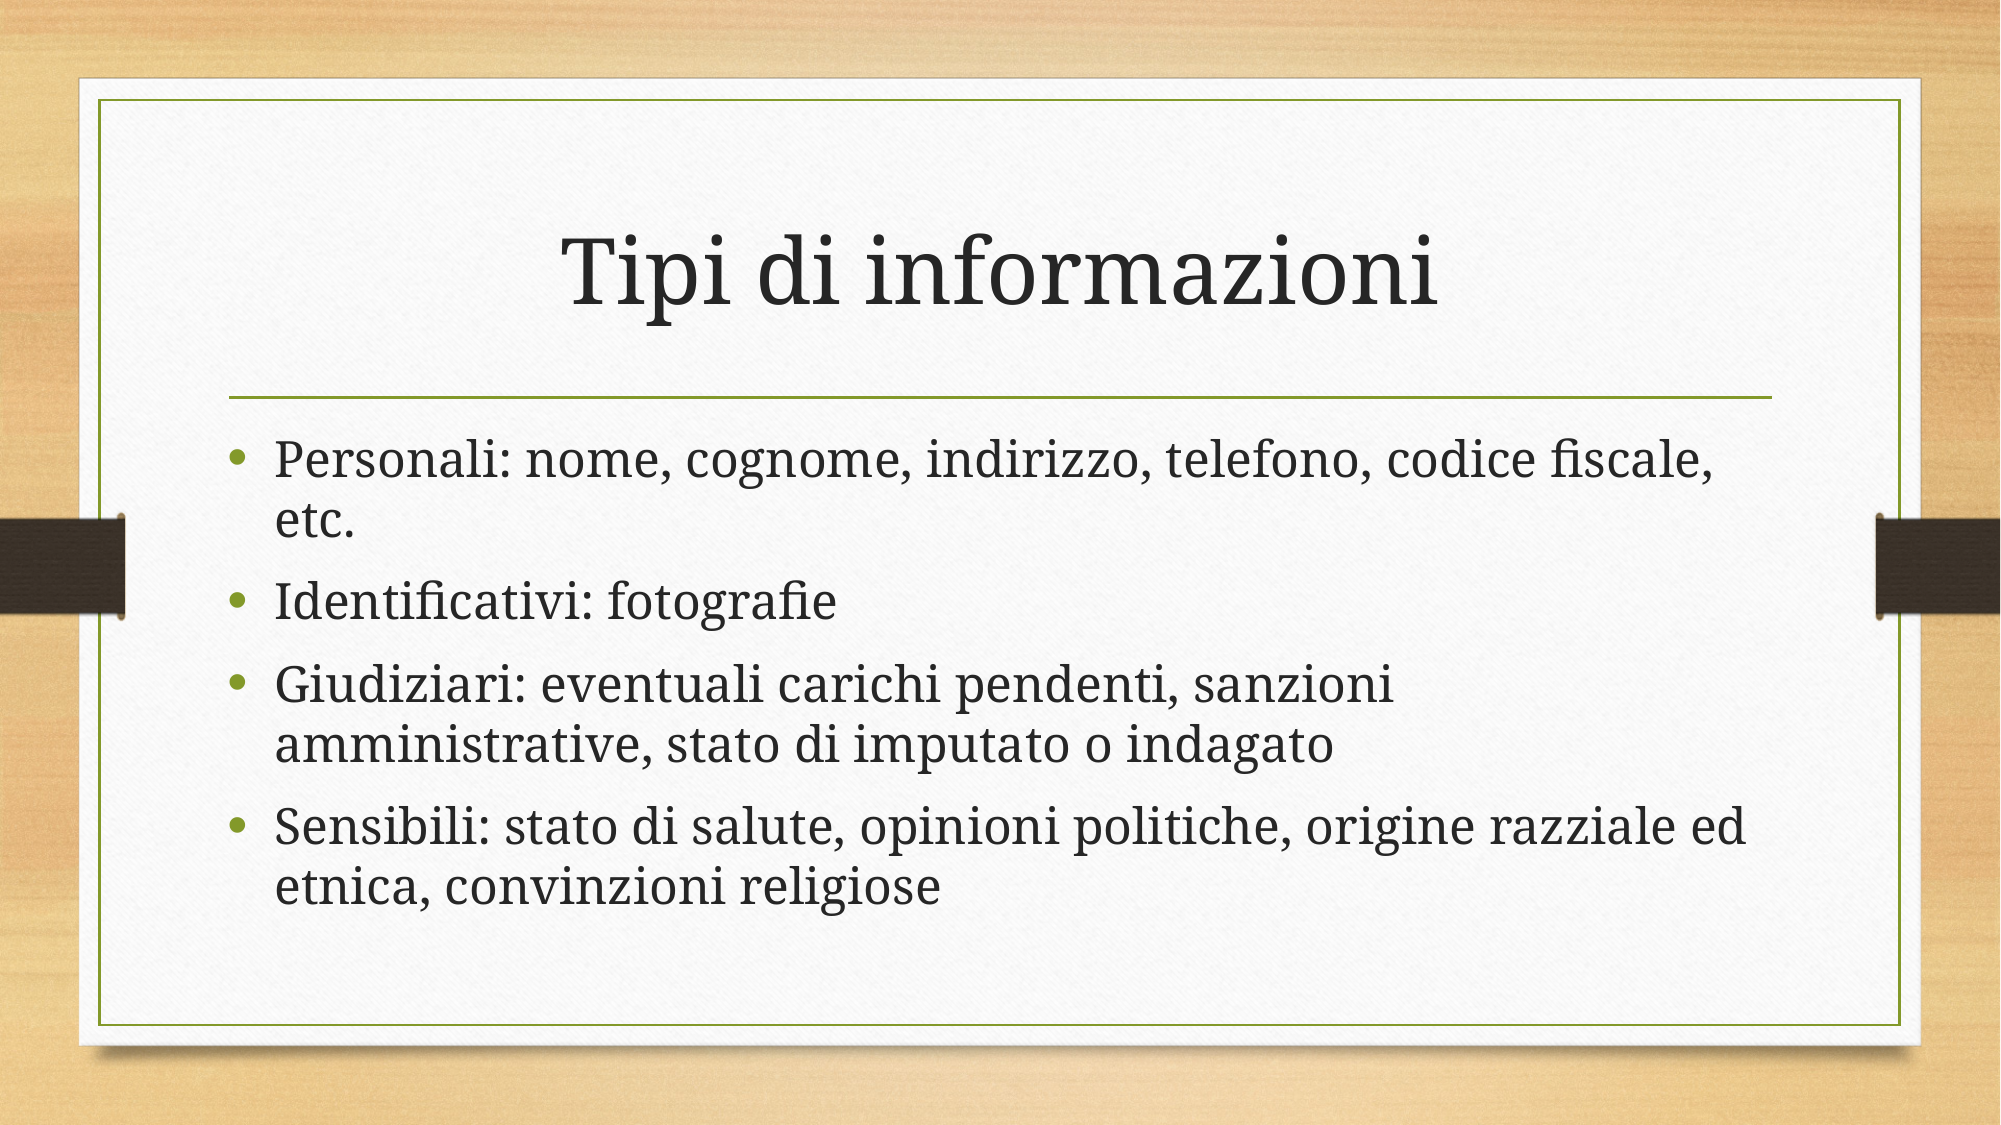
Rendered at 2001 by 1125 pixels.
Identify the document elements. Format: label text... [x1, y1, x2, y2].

title Tipi di informazioni [212, 161, 1788, 375]
list Personali: nome, cognome, indirizzo, telefono, codice fiscale, etc. Identificativi: fotografie Giudiziari: eventuali carichi pendenti, sanzioni amministrative, stato di imputato o indagato Sensibili: stato di salute, opinioni politiche, origine razziale ed etnica, convinzioni religiose [212, 419, 1788, 964]
picture [0, 0, 2001, 1125]
